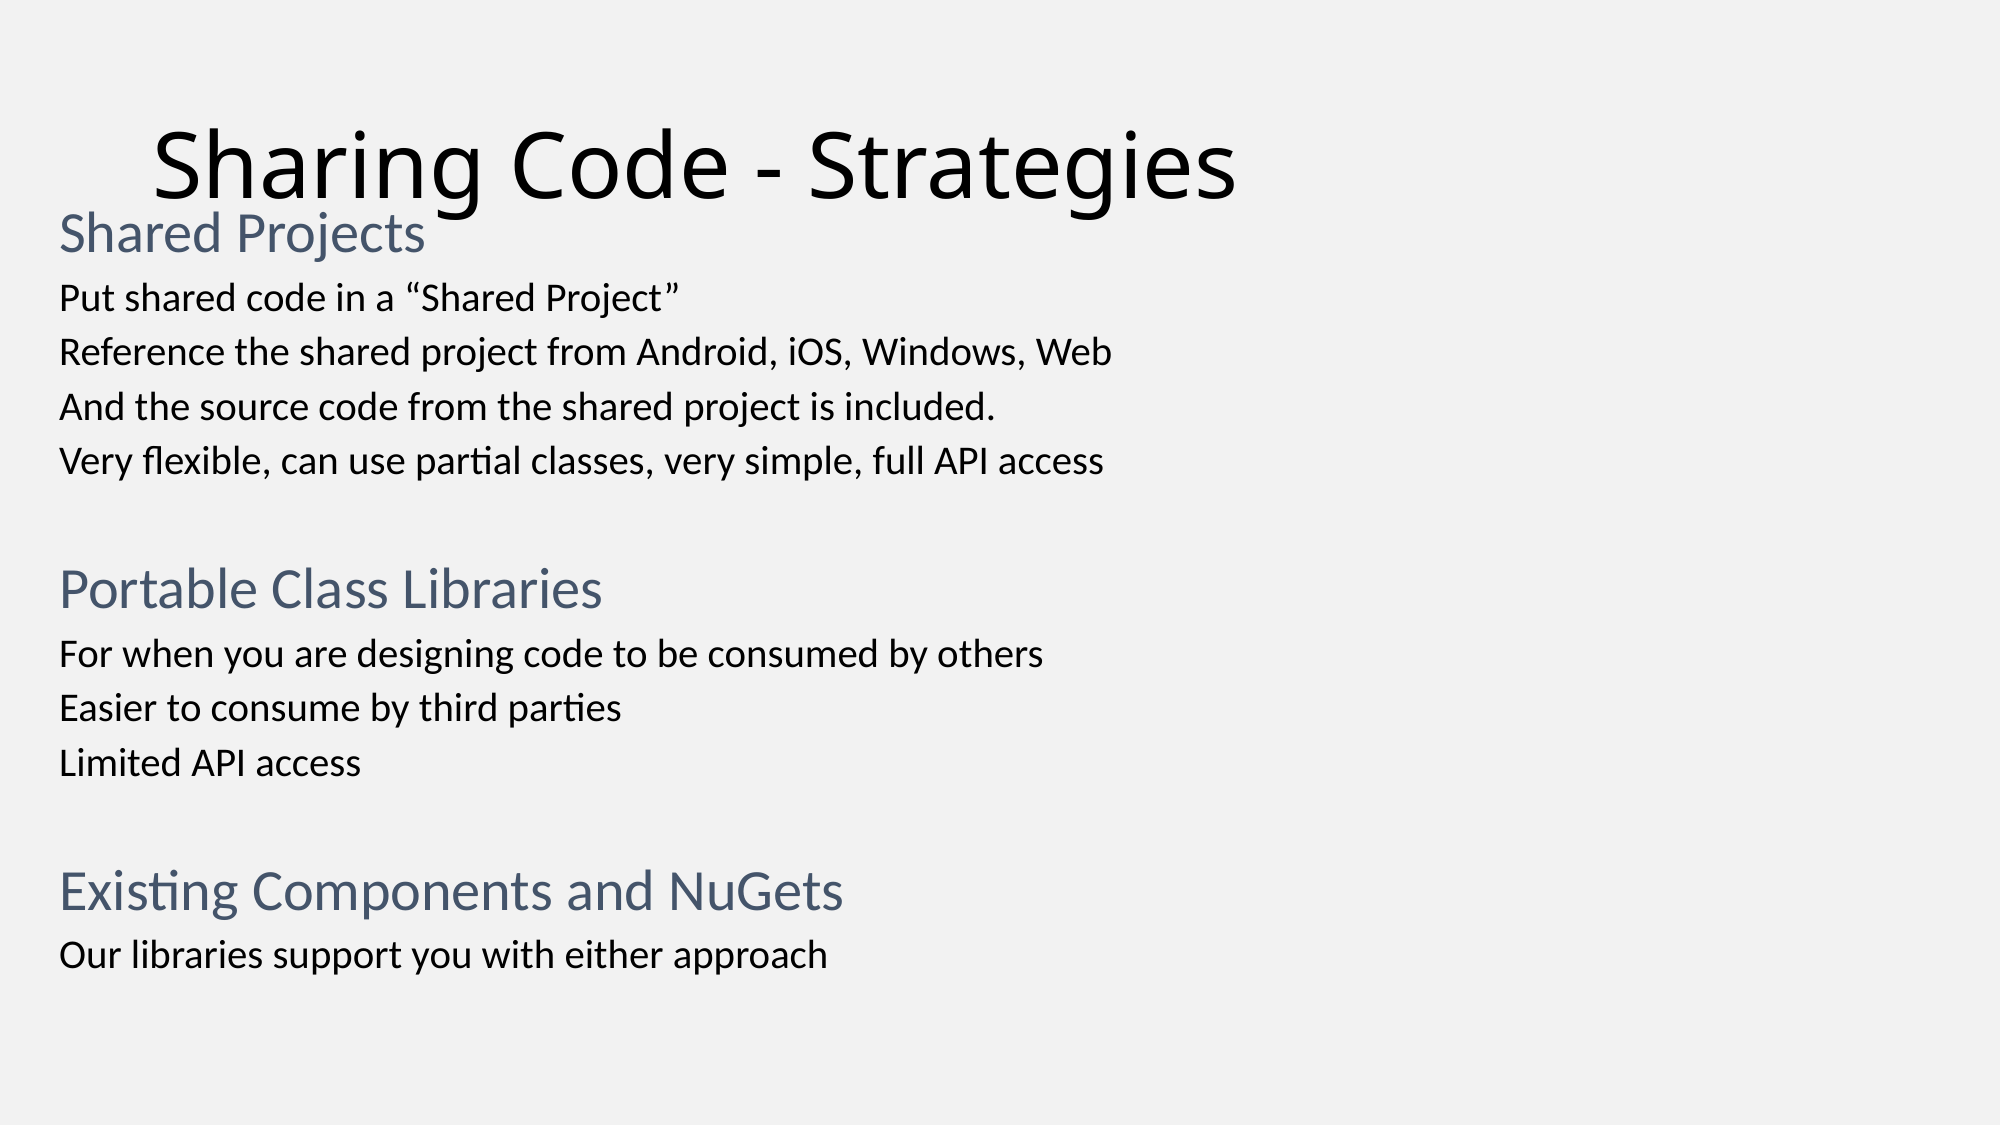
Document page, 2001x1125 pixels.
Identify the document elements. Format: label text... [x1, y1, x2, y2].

title Sharing Code - Strategies [137, 59, 1863, 195]
list Shared Projects Put shared code in a “Shared Project” Reference the shared project from Android, iOS, Windows, Web And the source code from the shared project is included. Very flexible, can use partial classes, very simple, full API access Portable Class Libraries For when you are designing code to be consumed by others Easier to consume by third parties Limited API access Existing Components and NuGets Our libraries support you with either approach [44, 195, 1956, 1077]
